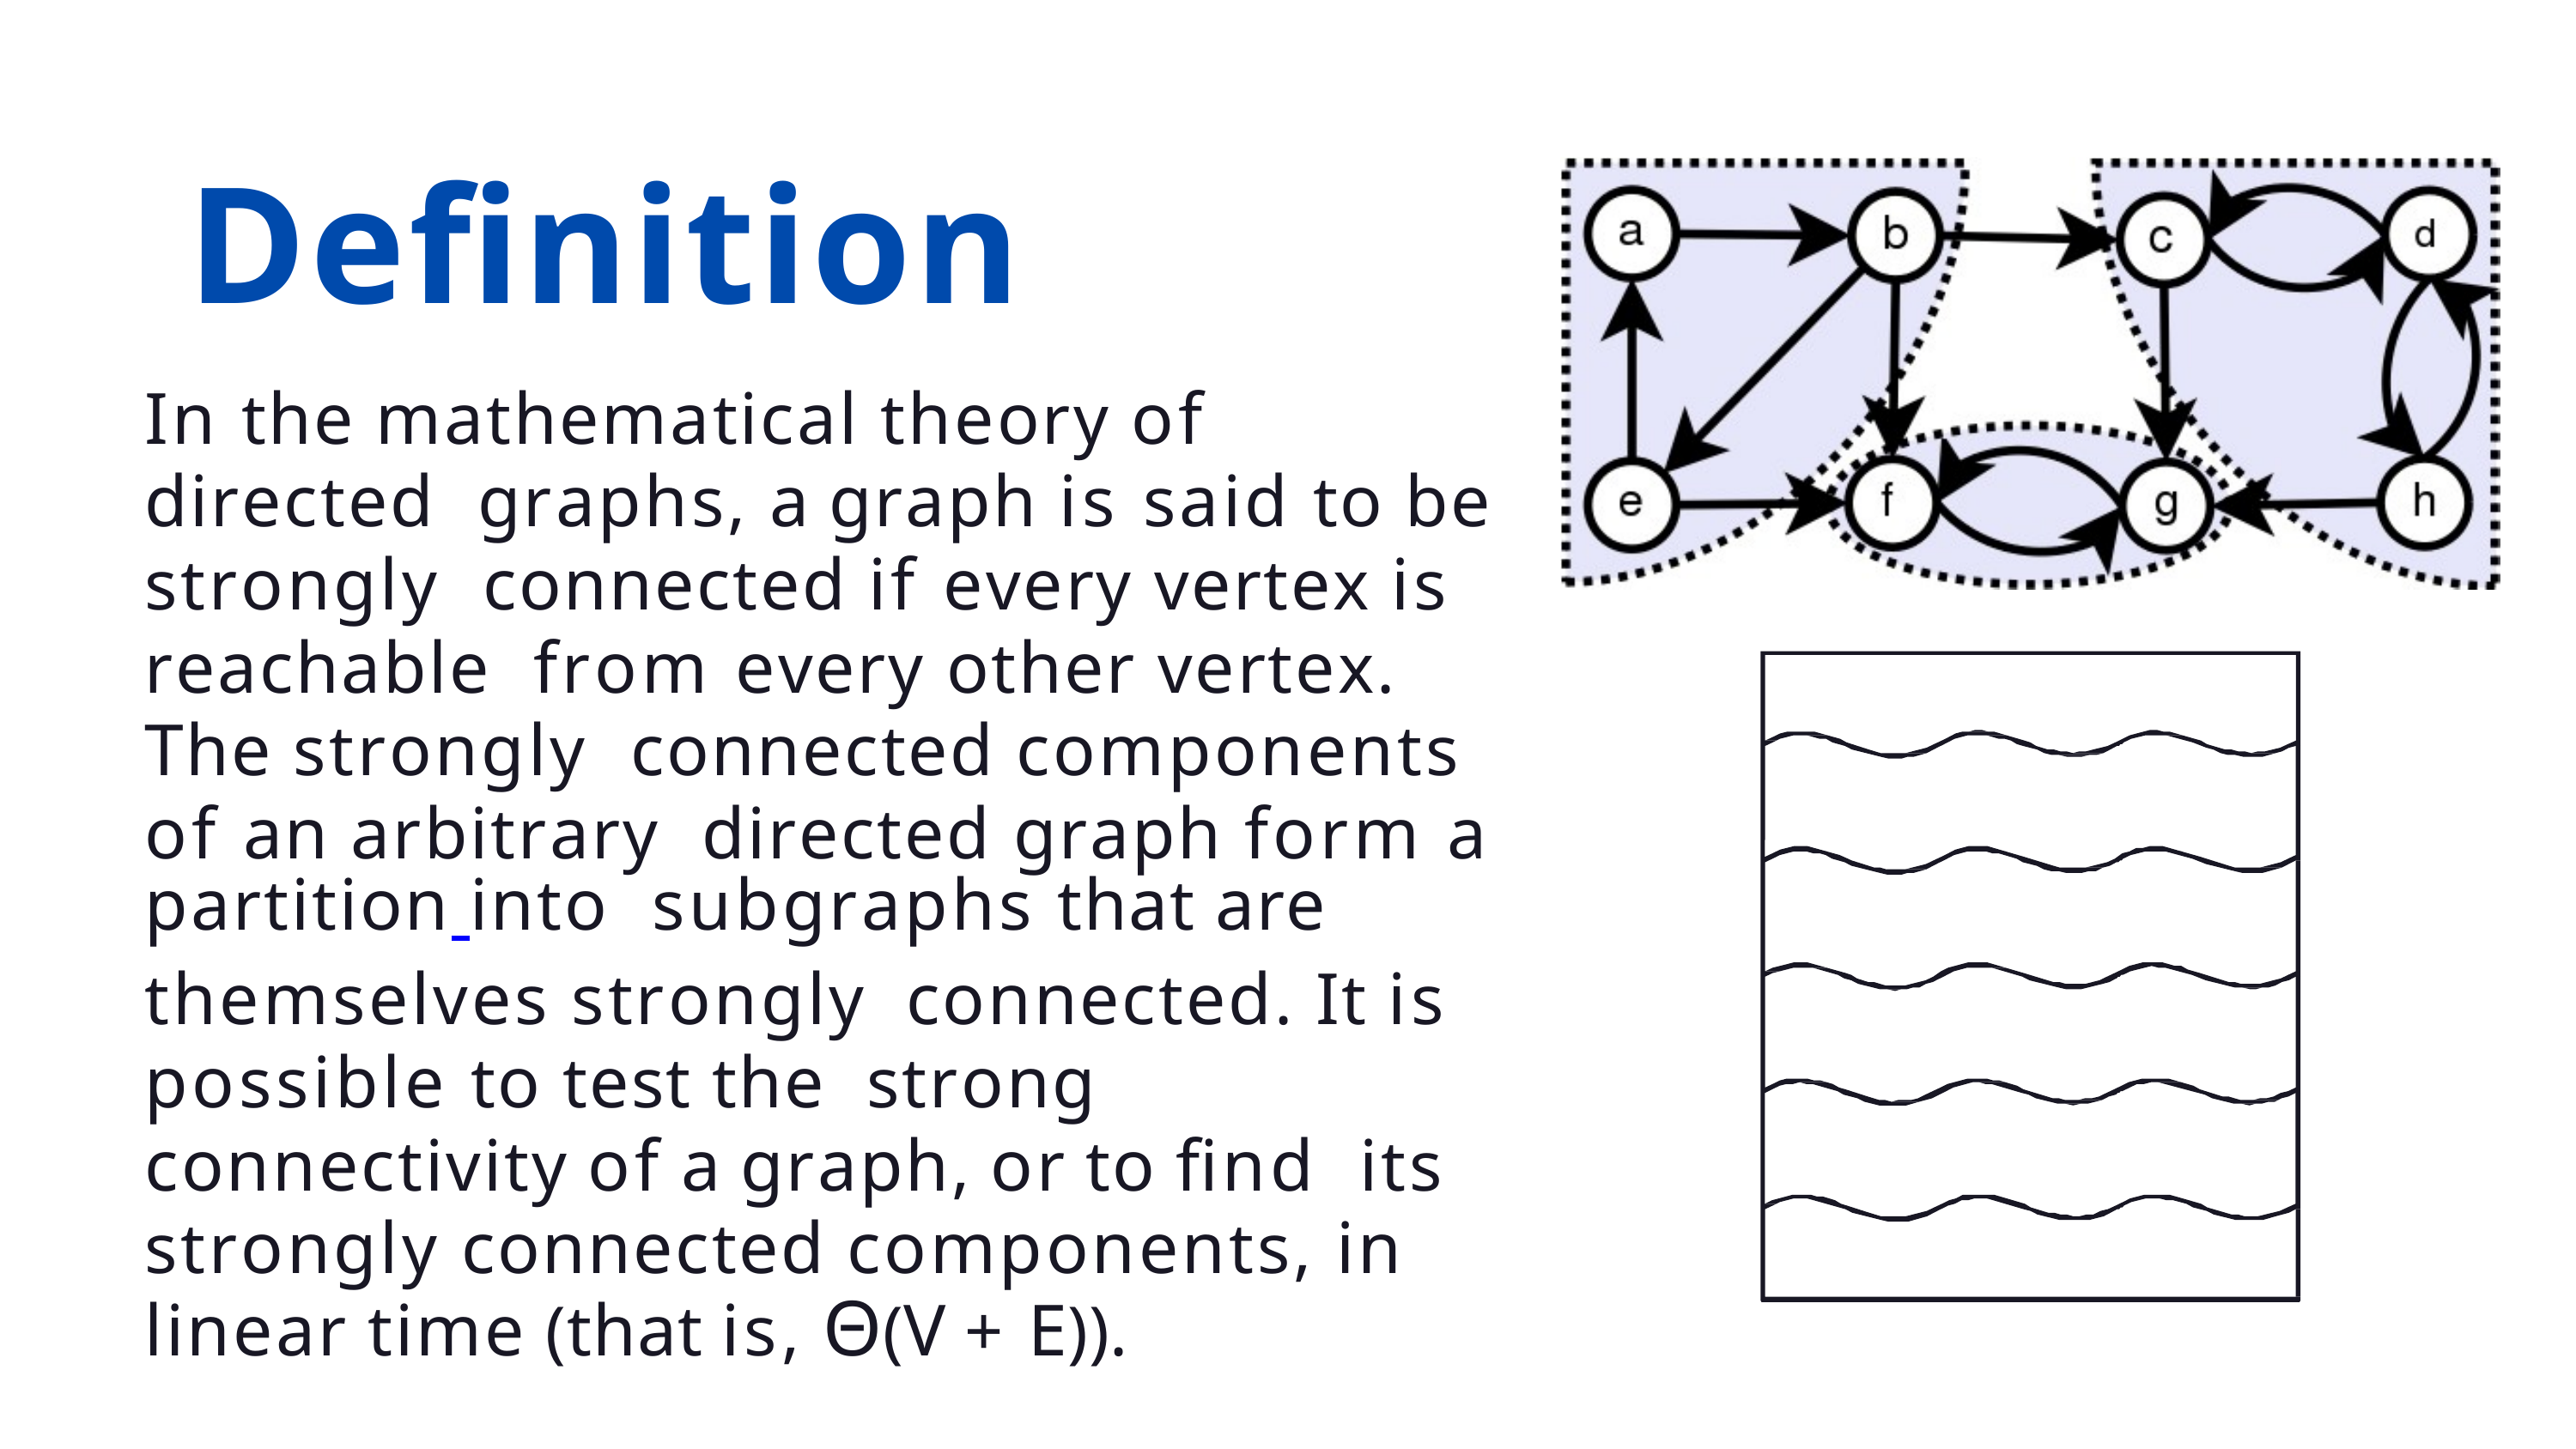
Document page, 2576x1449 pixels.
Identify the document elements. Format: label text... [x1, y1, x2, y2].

text_box In the mathematical theory of directed graphs, a graph is said to be strongly connected if every vertex is reachable from every other vertex. The strongly connected components of an arbitrary directed graph form a partition into subgraphs that are themselves strongly connected. It is possible to test the strong connectivity of a graph, or to find its strongly connected components, in linear time (that is, Θ(V + E)). [143, 368, 1508, 1371]
text_box [1760, 651, 2301, 1302]
picture [1560, 156, 2500, 590]
title Definition [185, 140, 1024, 385]
